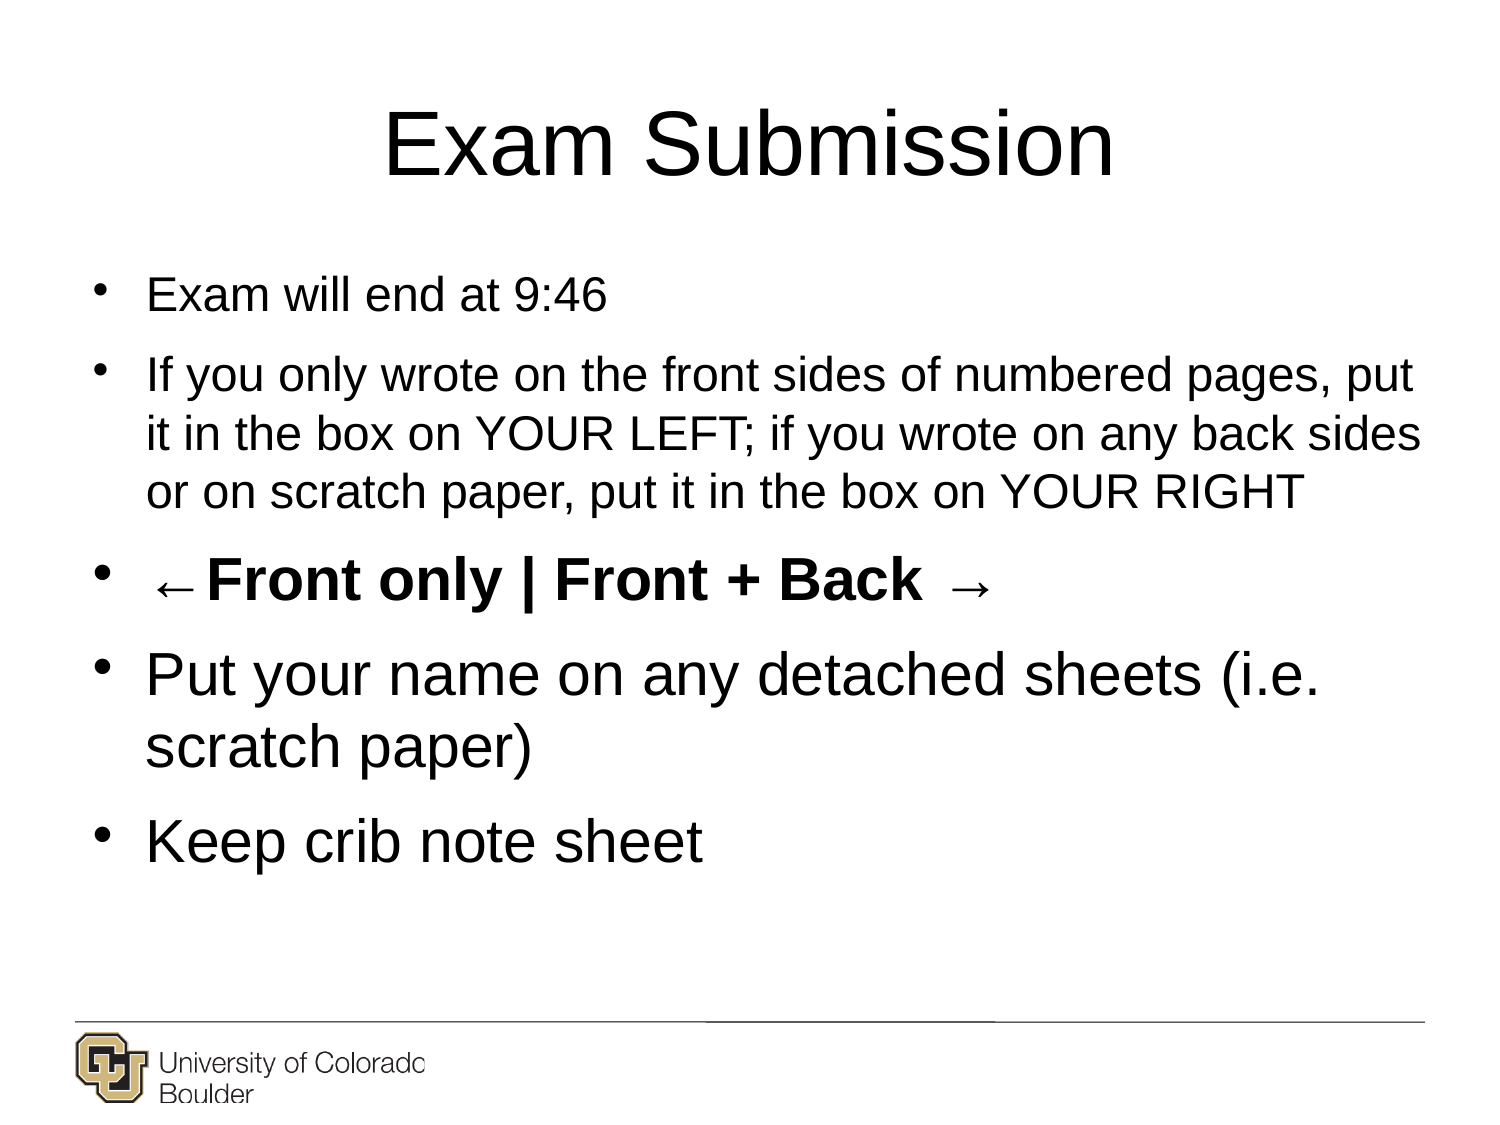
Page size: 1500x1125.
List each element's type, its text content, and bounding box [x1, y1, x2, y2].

list Exam will end at 9:46 If you only wrote on the front sides of numbered pages, put it in the box on YOUR LEFT; if you wrote on any back sides or on scratch paper, put it in the box on YOUR RIGHT ←Front only | Front + Back → Put your name on any detached sheets (i.e. scratch paper) Keep crib note sheet [75, 263, 1425, 916]
title Exam Submission [75, 44, 1425, 233]
